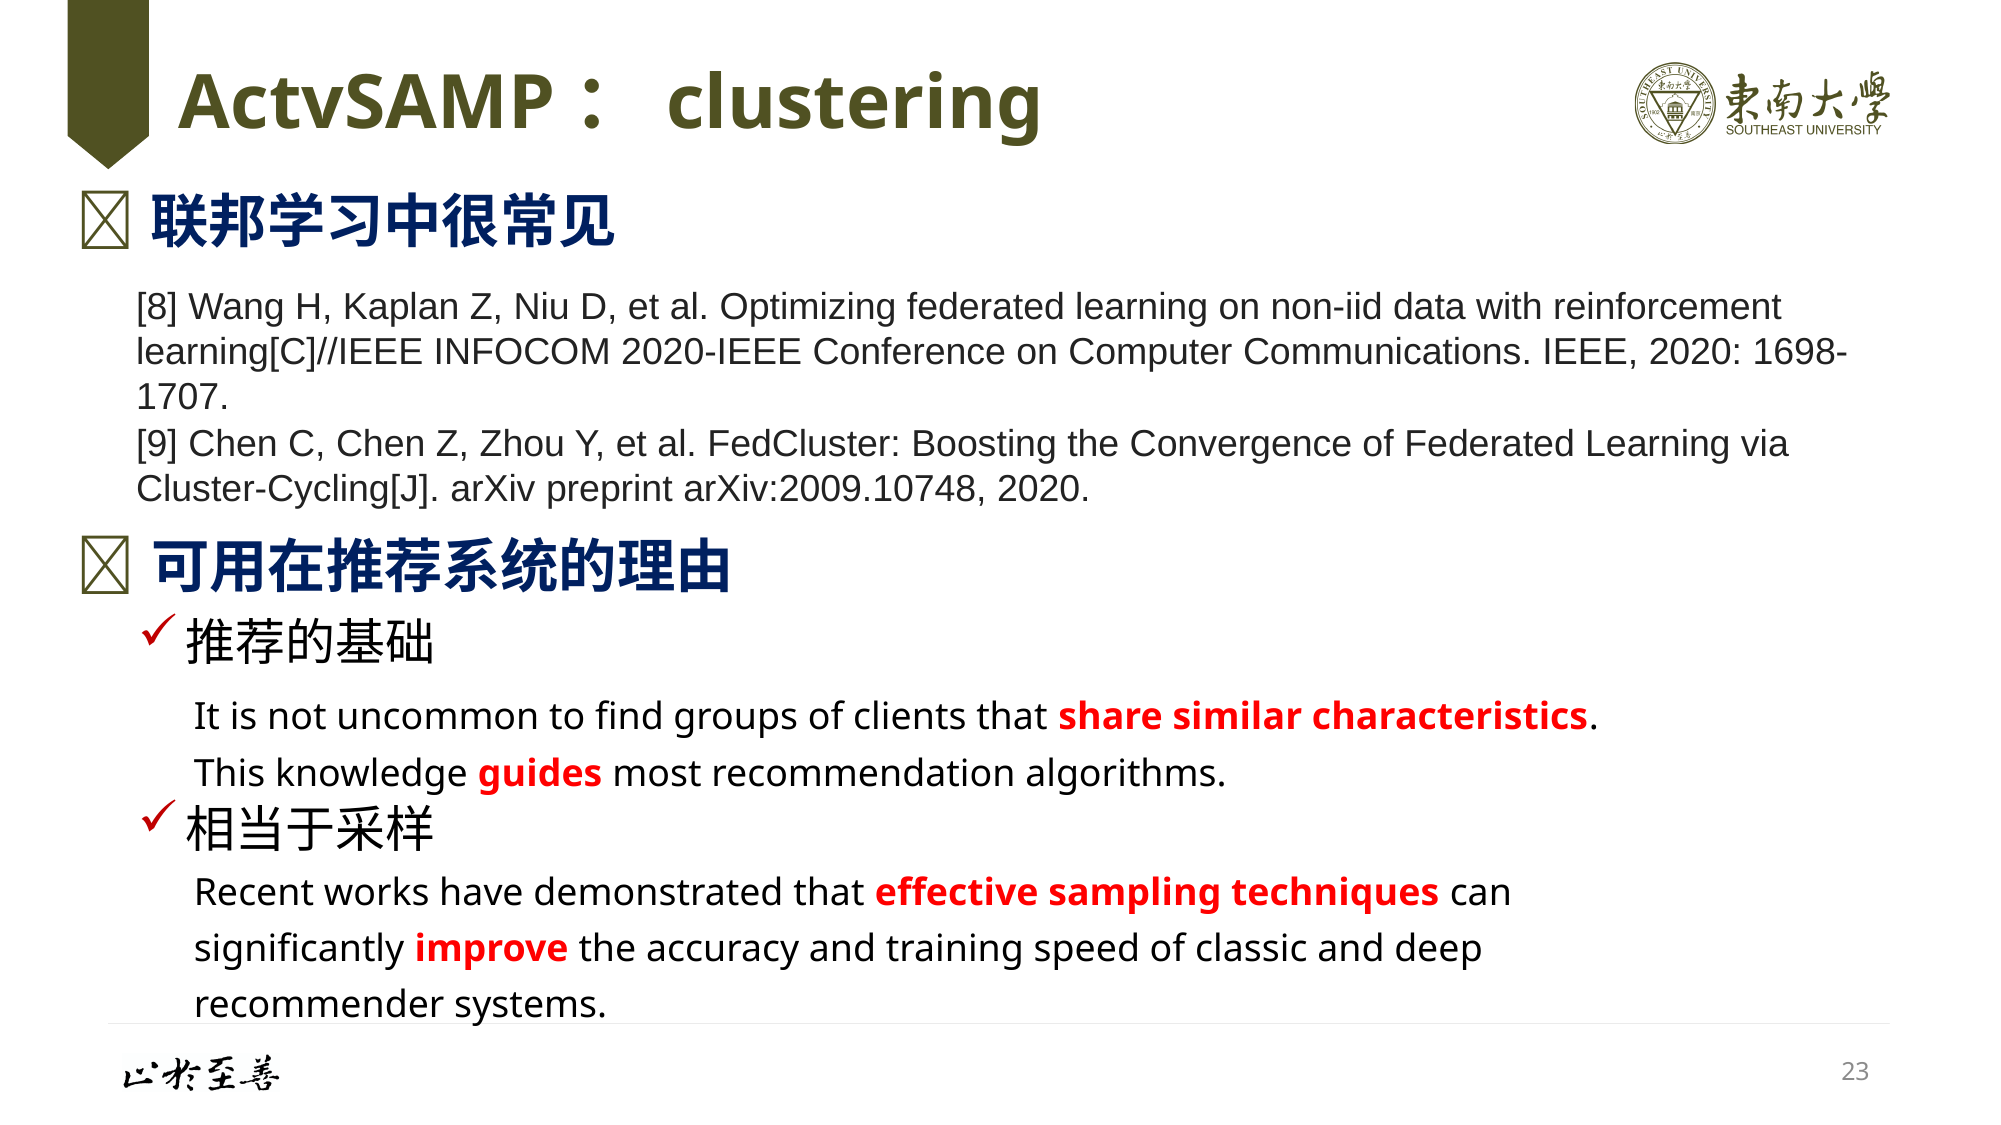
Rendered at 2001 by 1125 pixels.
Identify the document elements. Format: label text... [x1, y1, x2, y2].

text_box 可用在推荐系统的理由 [62, 521, 749, 607]
slide_number 23 [1434, 1042, 1885, 1103]
text_box Recent works have demonstrated that effective sampling techniques can significantly improve the accuracy and training speed of classic and deep recommender systems. [178, 848, 1677, 1033]
text_box 推荐的基础 [123, 603, 450, 679]
text_box 相当于采样 [123, 789, 450, 865]
text_box It is not uncommon to find groups of clients that share similar characteristics. This knowledge guides most recommendation algorithms. [178, 673, 1658, 801]
picture [122, 1053, 280, 1092]
text_box [9] Chen C, Chen Z, Zhou Y, et al. FedCluster: Boosting the Convergence of Federated Learning via Cluster-Cycling[J]. arXiv preprint arXiv:2009.10748, 2020. [121, 411, 1869, 517]
title ActvSAMP：clustering [178, 39, 1519, 169]
text_box [8] Wang H, Kaplan Z, Niu D, et al. Optimizing federated learning on non-iid data with reinforcement learning[C]//IEEE INFOCOM 2020-IEEE Conference on Computer Communications. IEEE, 2020: 1698-1707. [121, 274, 1869, 411]
text_box 联邦学习中很常见 [61, 176, 632, 262]
